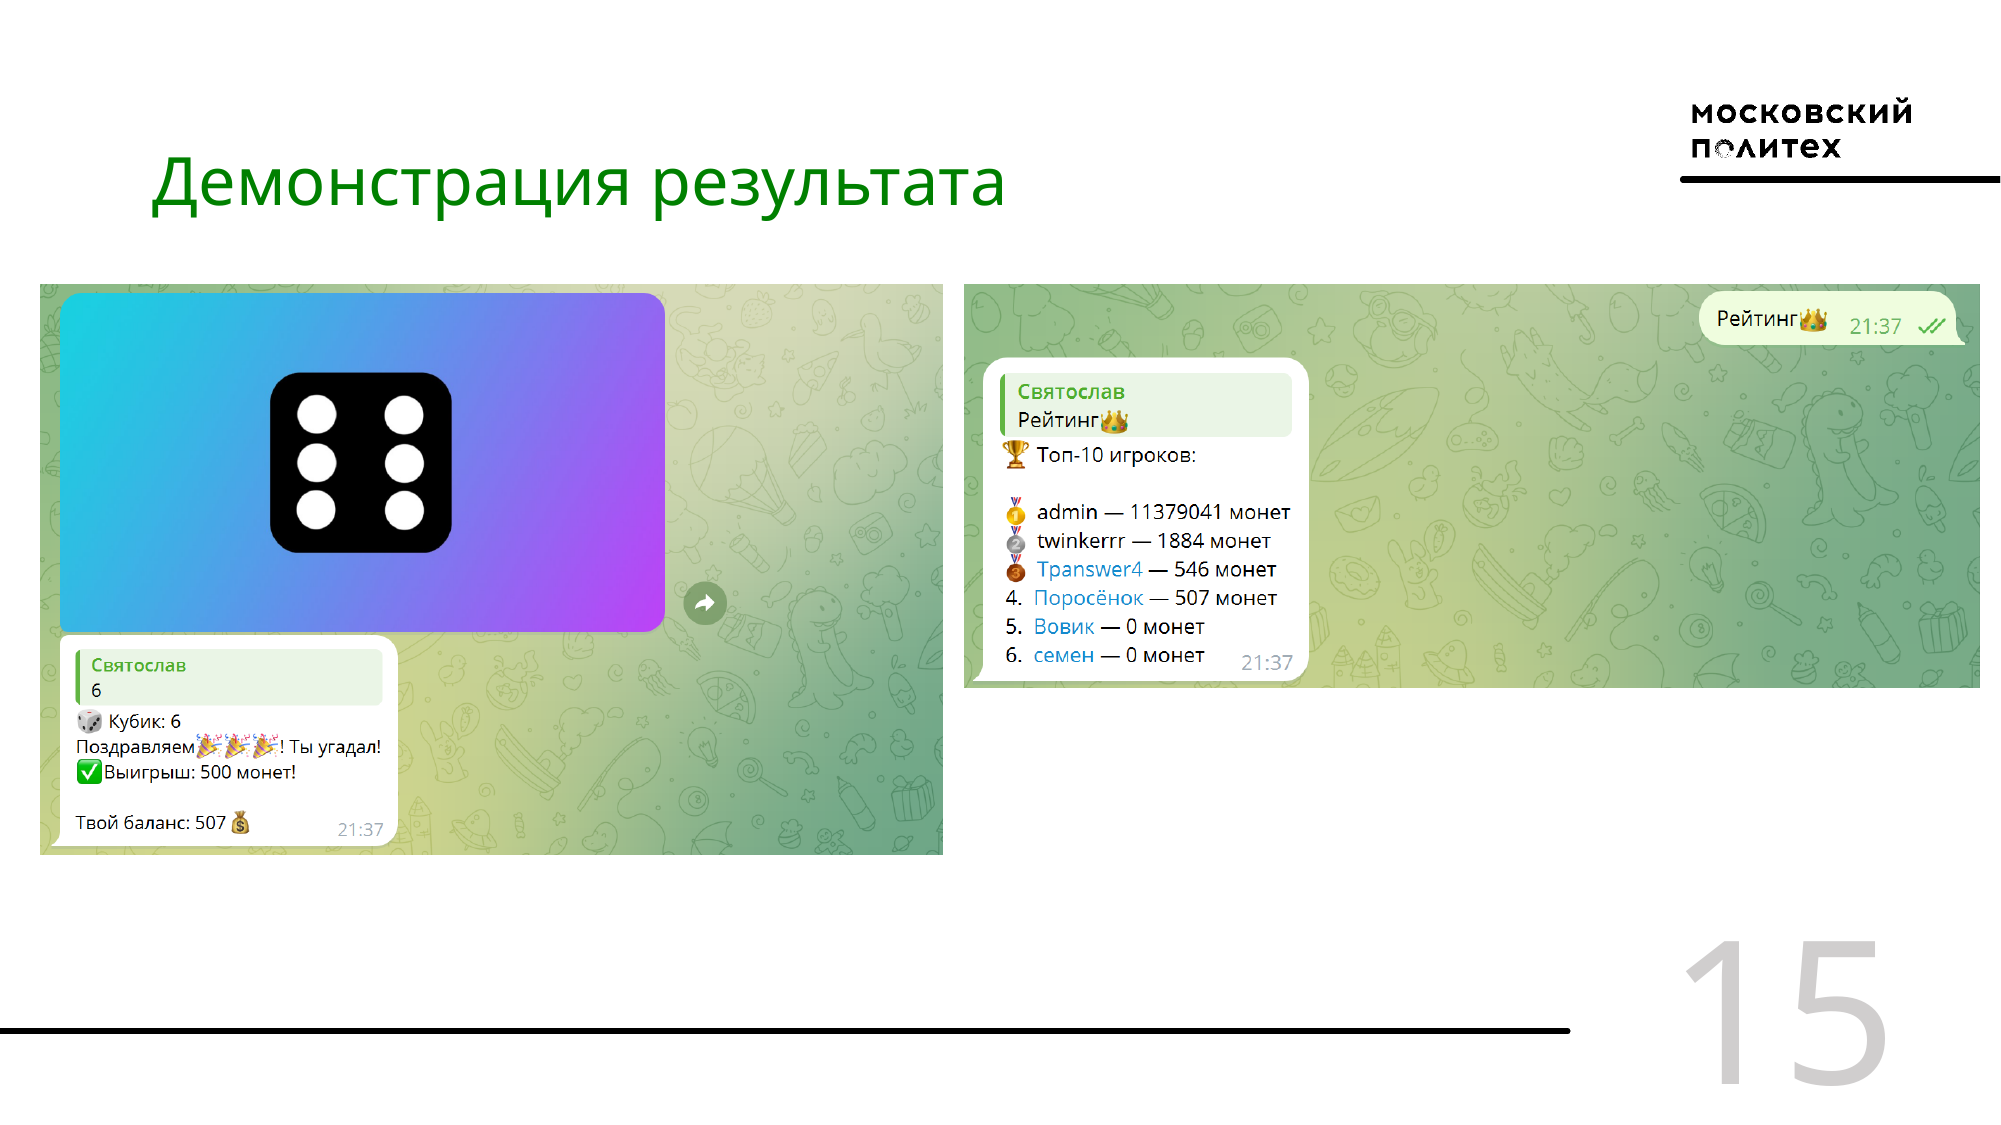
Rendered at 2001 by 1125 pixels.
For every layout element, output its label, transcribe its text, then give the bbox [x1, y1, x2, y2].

slide_number 15 [1653, 934, 1947, 1107]
title Демонстрация результата [137, 91, 1594, 278]
picture [964, 284, 1980, 688]
picture [40, 284, 943, 855]
picture [1677, 32, 1922, 206]
